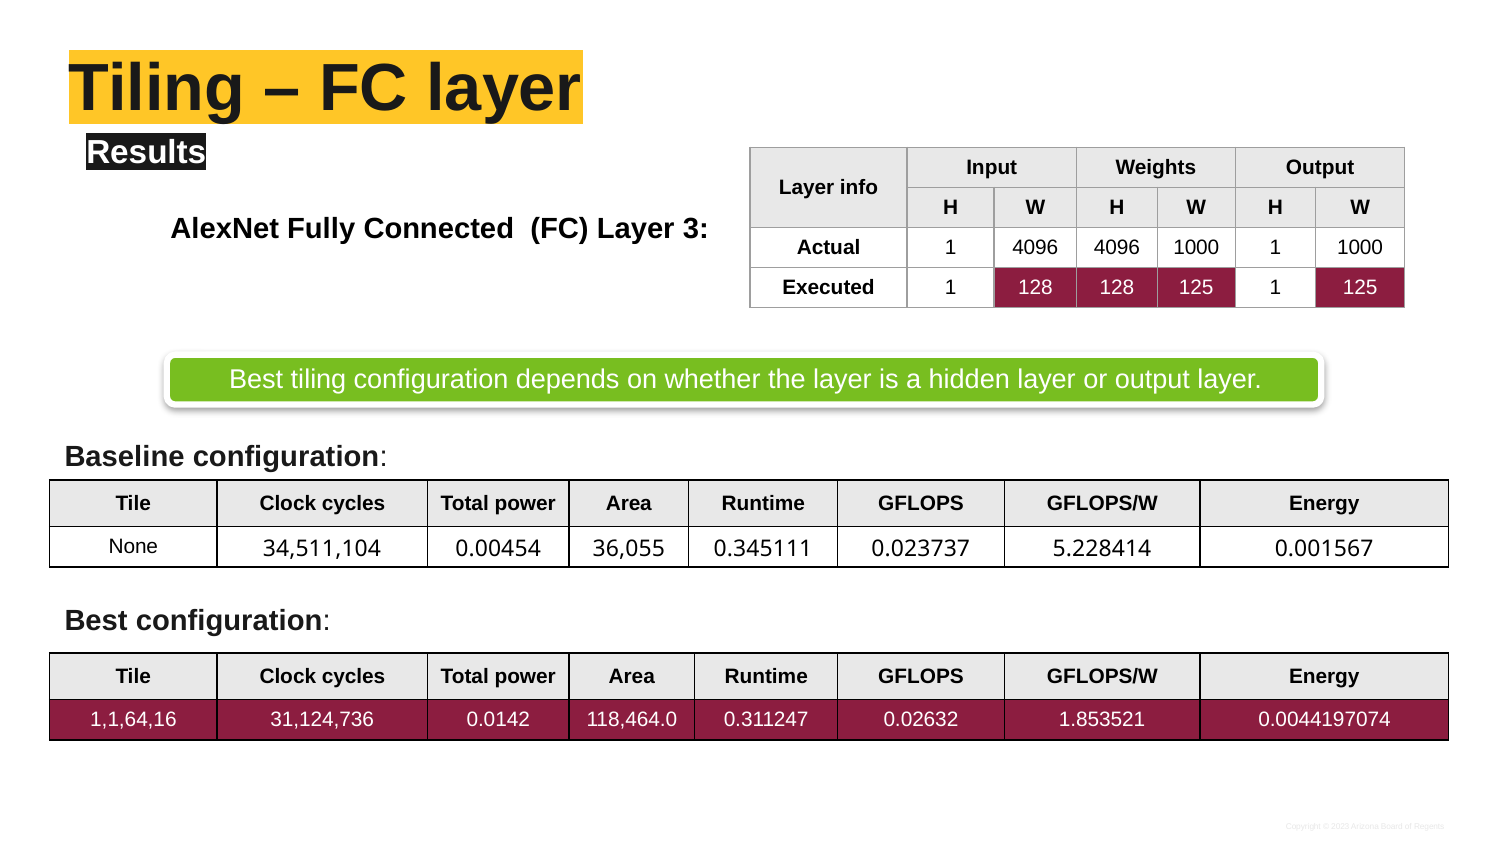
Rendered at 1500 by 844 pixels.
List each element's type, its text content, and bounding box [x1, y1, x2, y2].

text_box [166, 354, 1322, 406]
table_header Runtime [689, 487, 837, 526]
table_header Input [908, 148, 1076, 187]
subtitle Results [69, 124, 1446, 171]
table_cell H [1236, 188, 1315, 227]
table_cell 125 [1316, 268, 1404, 307]
title Tiling – FC layer [68, 52, 1449, 125]
table_cell 4096 [1077, 228, 1157, 267]
table_header Energy [1201, 481, 1448, 526]
table_cell 0.311247 [695, 700, 837, 739]
table_header Layer info [751, 148, 906, 227]
table_cell 1 [908, 228, 993, 267]
table_cell None [50, 527, 216, 566]
table_cell 125 [1158, 268, 1235, 307]
table_header Clock cycles [218, 654, 427, 699]
text_box Best configuration: [49, 586, 861, 652]
table_cell W [995, 188, 1076, 227]
table_header Clock cycles [218, 487, 427, 526]
table_header GFLOPS [838, 481, 1004, 526]
table_cell H [1077, 188, 1157, 227]
table_cell 0.345111 [689, 527, 837, 566]
table_cell W [1158, 188, 1235, 227]
table_cell W [1316, 188, 1404, 227]
table_cell 1,1,64,16 [50, 700, 216, 739]
text_box AlexNet Fully Connected (FC) Layer 3: [155, 202, 725, 252]
table_header Tile [50, 487, 216, 526]
table_cell 1.853521 [1005, 700, 1199, 739]
table_header Area [570, 654, 694, 699]
table_cell 128 [1077, 268, 1157, 307]
table_cell 0.0142 [428, 700, 568, 739]
table_header GFLOPS [838, 654, 1004, 699]
table_cell 118,464.0 [570, 700, 694, 739]
table_cell 4096 [995, 228, 1076, 267]
table_header Runtime [695, 654, 837, 699]
table_header Energy [1201, 654, 1448, 699]
table_cell 1 [908, 268, 993, 307]
table_header GFLOPS/W [1005, 481, 1199, 526]
table_header Total power [428, 487, 568, 526]
table_cell 1000 [1158, 228, 1235, 267]
table_cell Actual [751, 228, 906, 267]
table_cell 1000 [1316, 228, 1404, 267]
table_cell 31,124,736 [218, 700, 427, 739]
table_cell 0.00454 [428, 527, 568, 566]
table_cell 5.228414 [1005, 527, 1199, 566]
table_header Output [1236, 148, 1404, 187]
table_header Tile [50, 654, 216, 699]
table_cell 0.02632 [838, 700, 1004, 739]
table_header GFLOPS/W [1005, 654, 1199, 699]
table_cell 0.001567 [1201, 527, 1448, 566]
table_cell 36,055 [570, 527, 688, 566]
table_cell 0.0044197074 [1201, 700, 1448, 739]
table_cell 1 [1236, 228, 1315, 267]
table_header Area [570, 487, 688, 526]
table_cell 0.023737 [838, 527, 1004, 566]
table_cell 1 [1236, 268, 1315, 307]
table_header Total power [428, 654, 568, 699]
text_box Baseline configuration: [49, 421, 861, 487]
table_cell 128 [995, 268, 1076, 307]
table_cell Executed [751, 268, 906, 307]
table_cell H [908, 188, 993, 227]
table_cell 34,511,104 [218, 527, 427, 566]
table_header Weights [1077, 148, 1235, 187]
